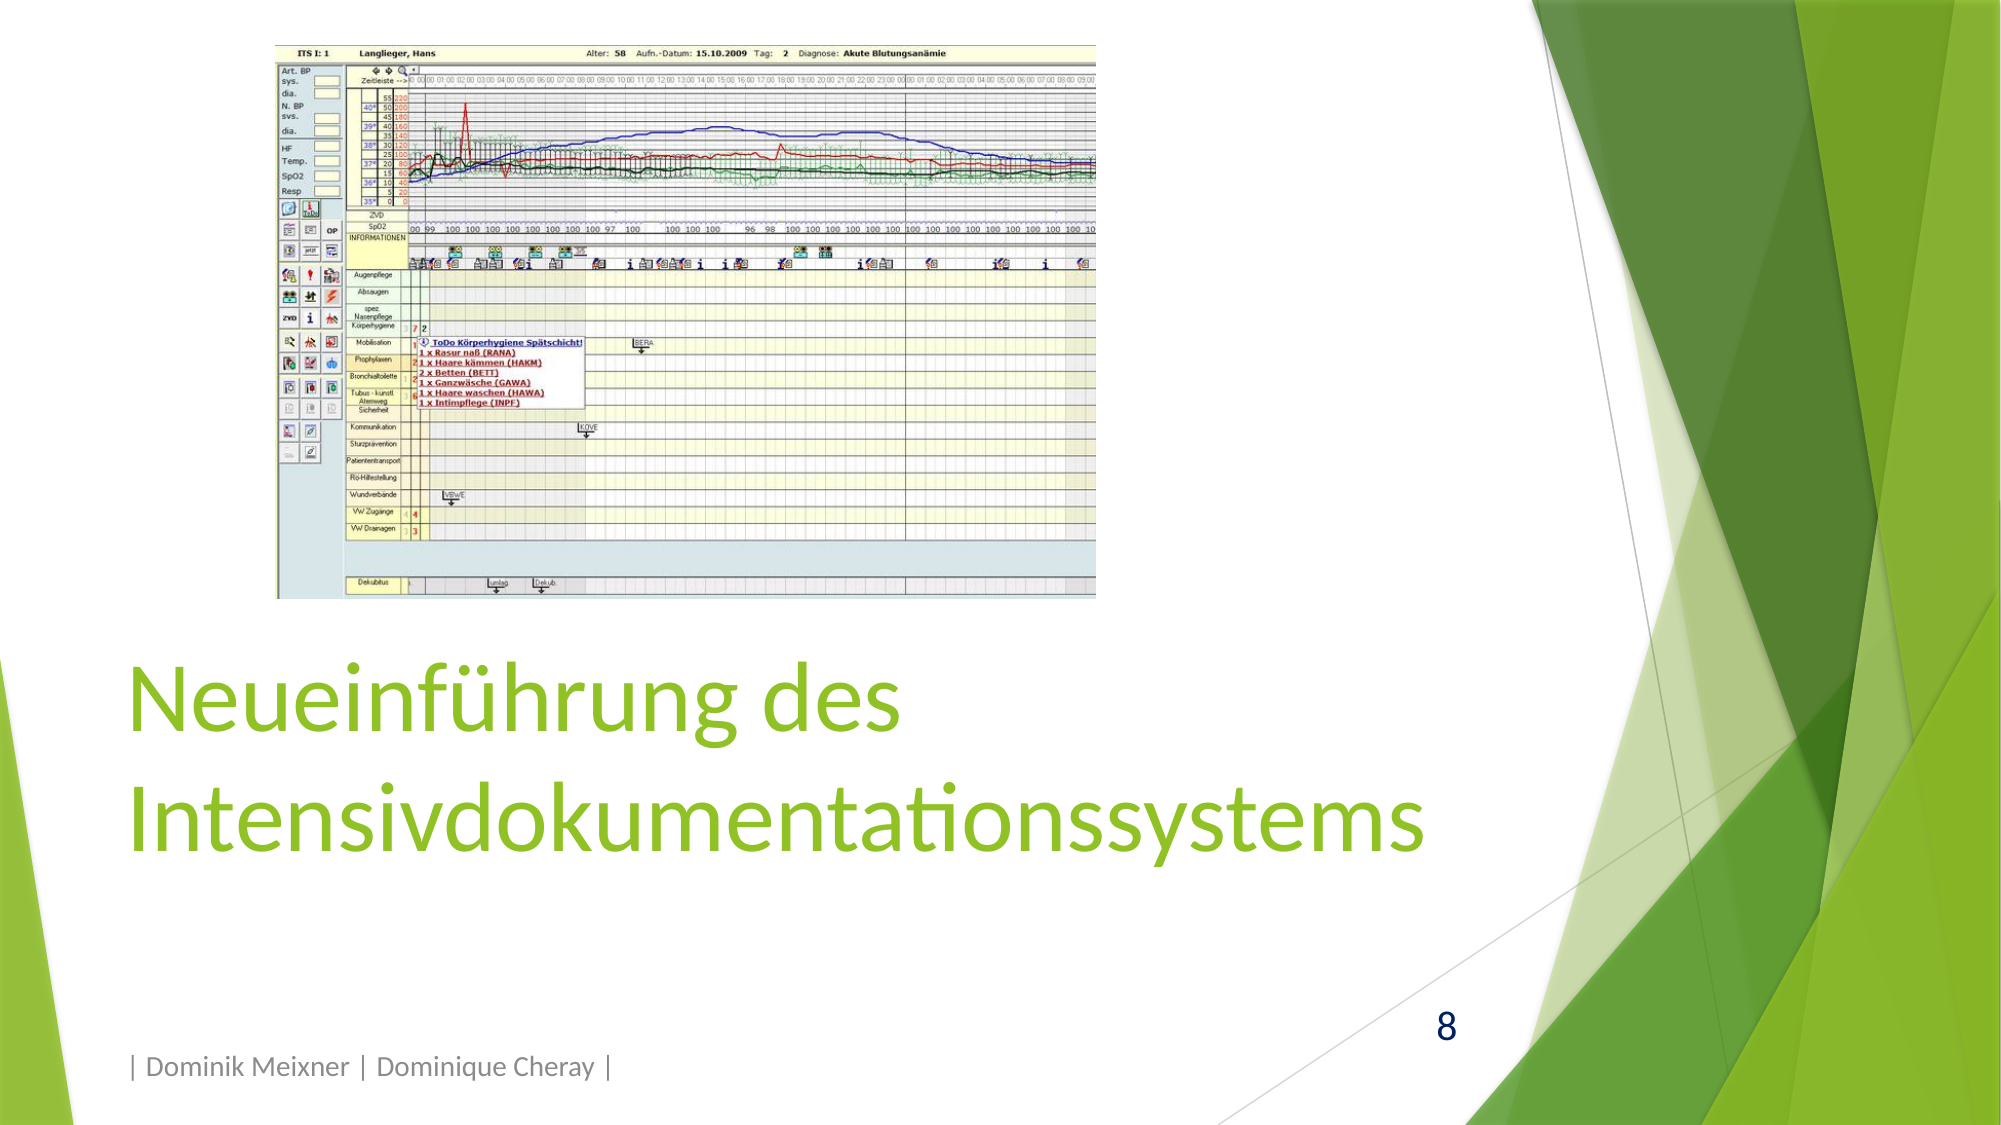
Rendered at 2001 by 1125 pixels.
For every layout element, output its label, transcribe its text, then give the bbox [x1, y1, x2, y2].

footer | Dominik Meixner | Dominique Cheray | [111, 1034, 1145, 1095]
title Neueinführung des Intensivdokumentationssystems [111, 443, 1522, 880]
picture [274, 45, 1097, 600]
